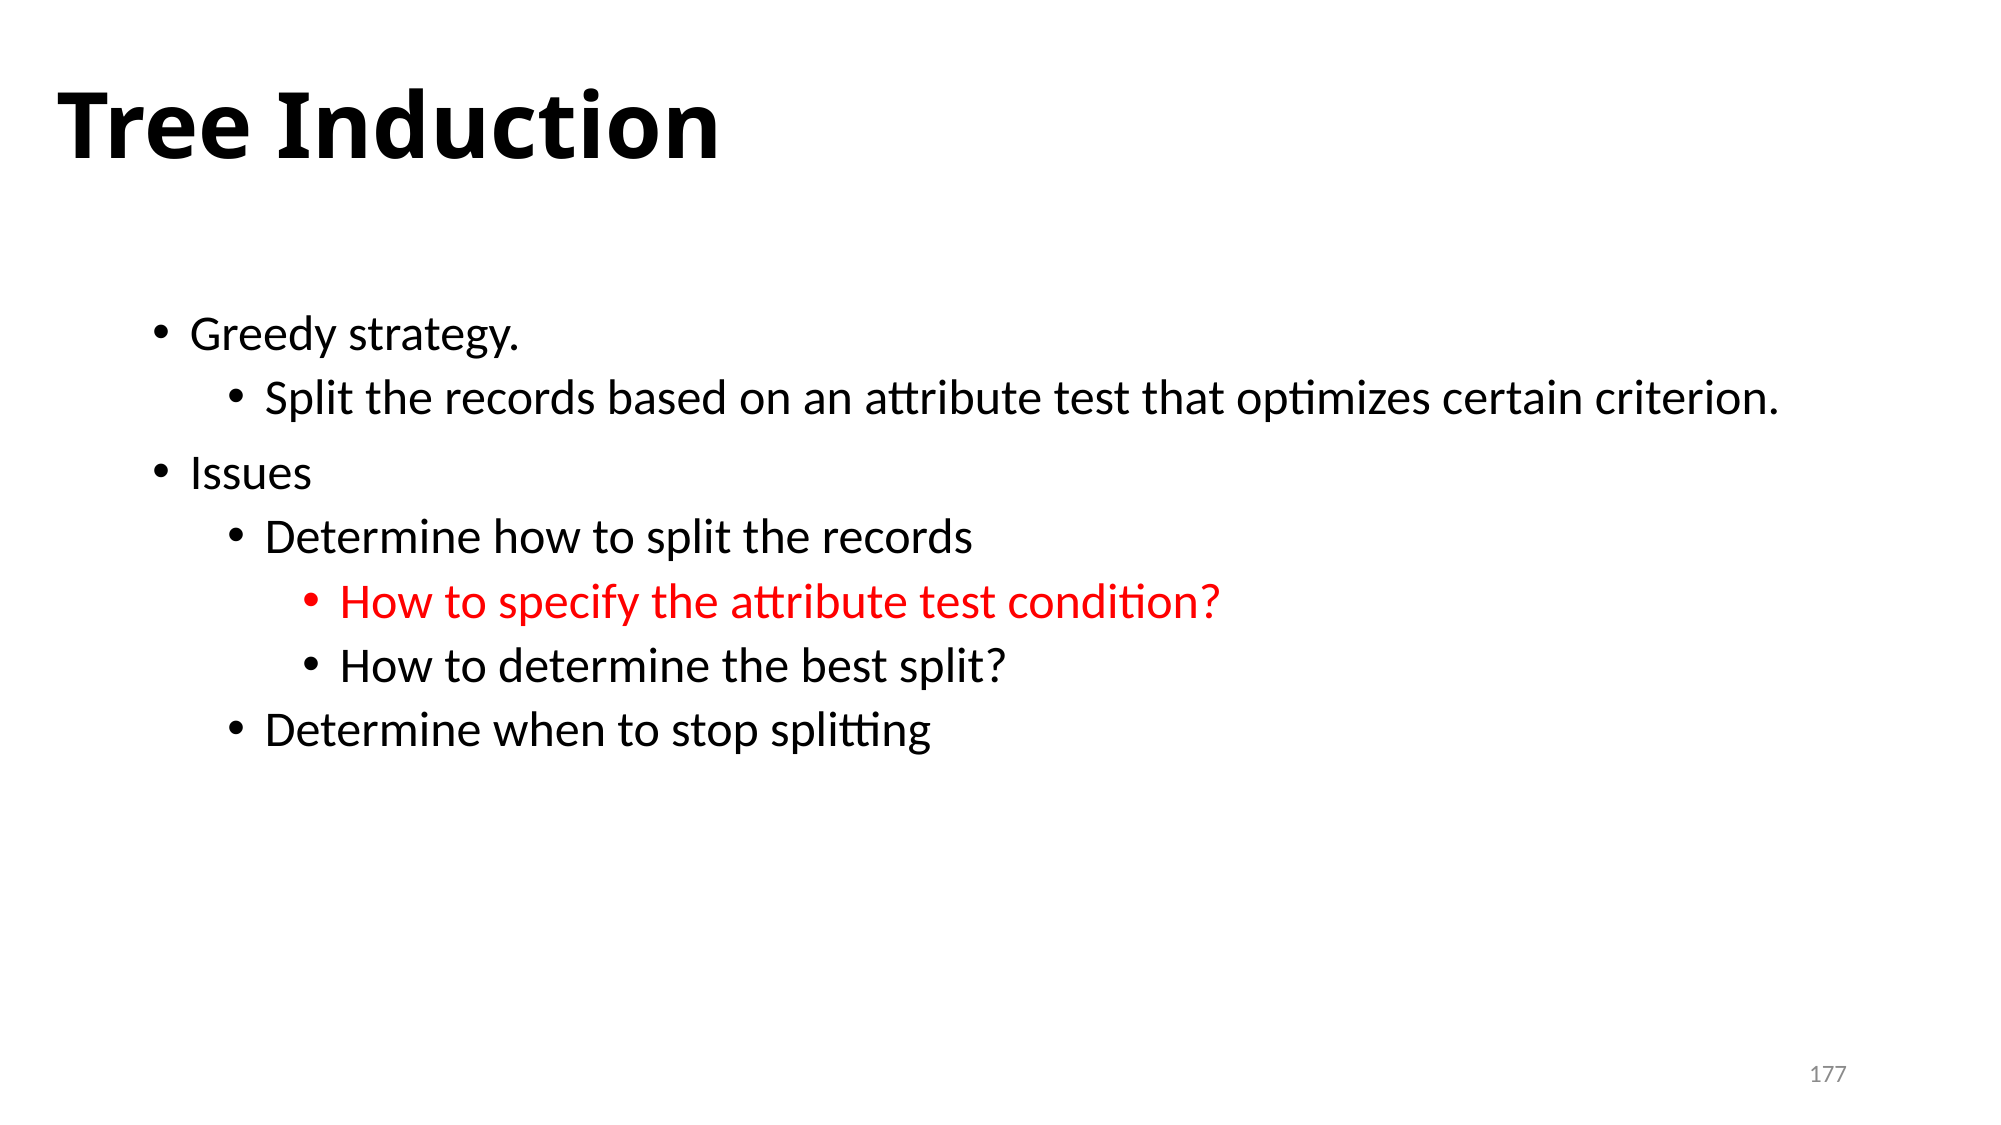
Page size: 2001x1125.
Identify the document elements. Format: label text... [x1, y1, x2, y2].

slide_number 177 [1412, 1042, 1863, 1103]
list Greedy strategy. Split the records based on an attribute test that optimizes certain criterion. Issues Determine how to split the records How to specify the attribute test condition? How to determine the best split? Determine when to stop splitting [137, 299, 1863, 1014]
text_box Tree Induction [41, 19, 1767, 238]
